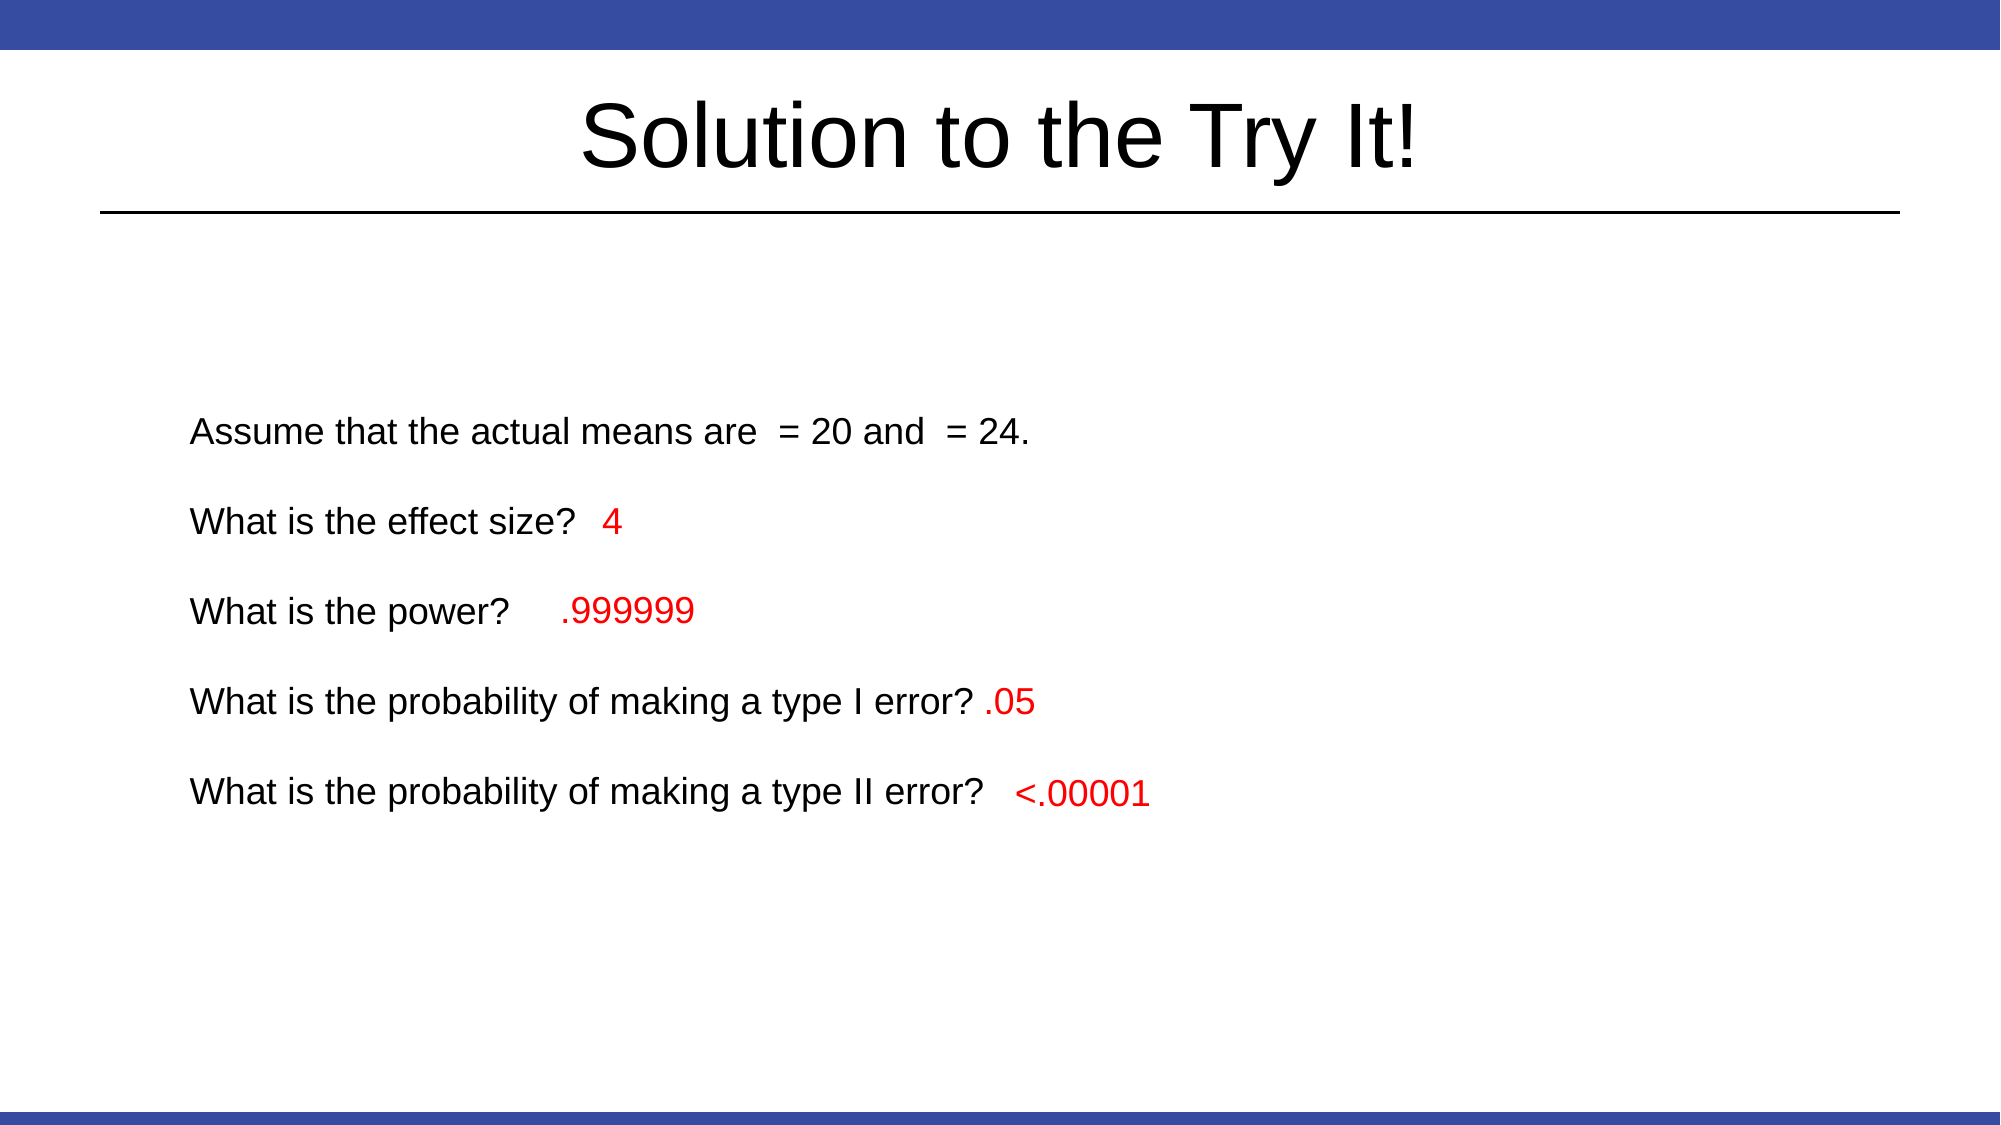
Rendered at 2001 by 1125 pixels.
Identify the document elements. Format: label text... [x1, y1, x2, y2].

text_box .999999 [545, 578, 738, 639]
text_box <.00001 [999, 761, 1168, 822]
text_box .05 [968, 669, 1054, 729]
title Solution to the Try It! [99, 37, 1900, 225]
text_box 4 [587, 489, 650, 550]
